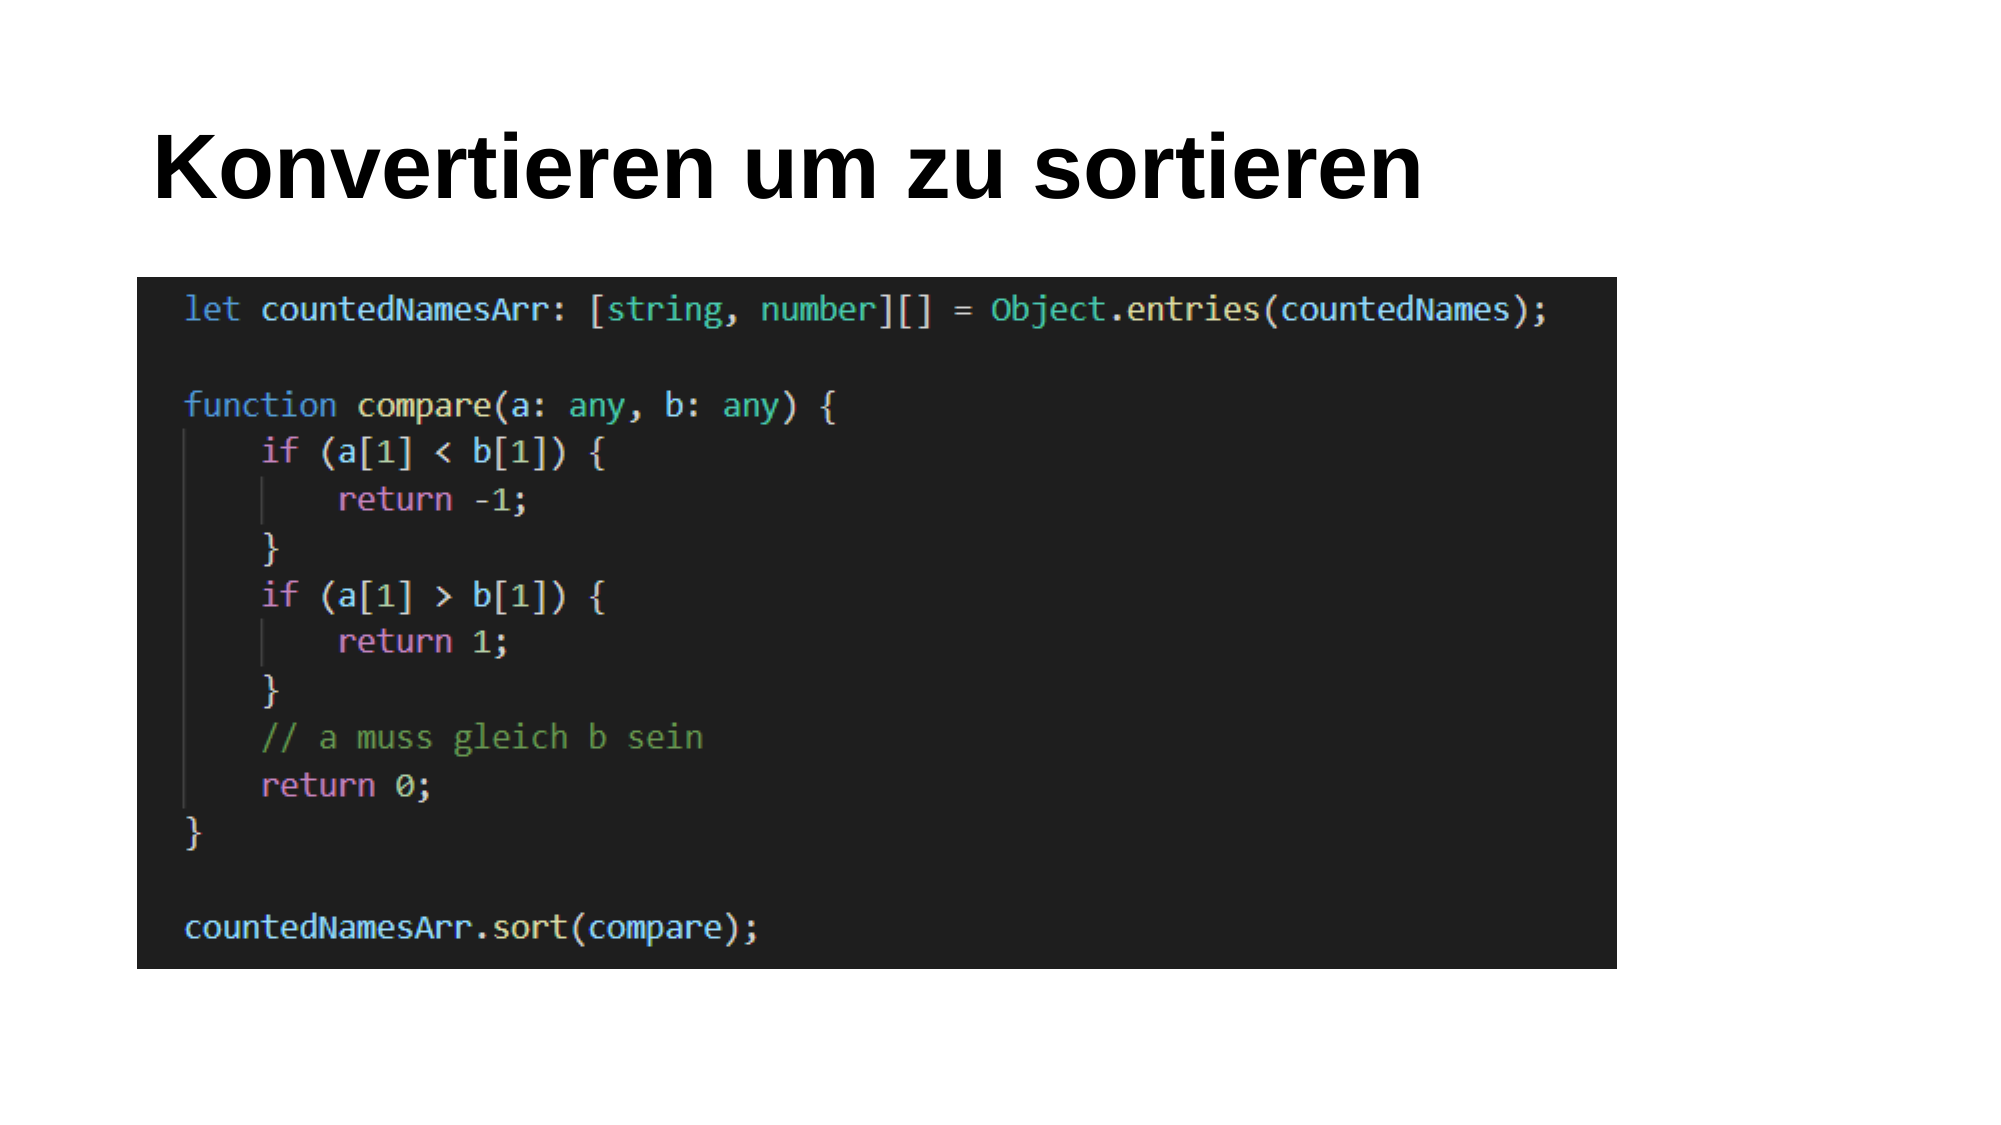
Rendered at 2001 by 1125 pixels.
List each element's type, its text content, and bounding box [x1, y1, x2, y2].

picture [137, 277, 1617, 969]
title Konvertieren um zu sortieren [137, 59, 1863, 278]
